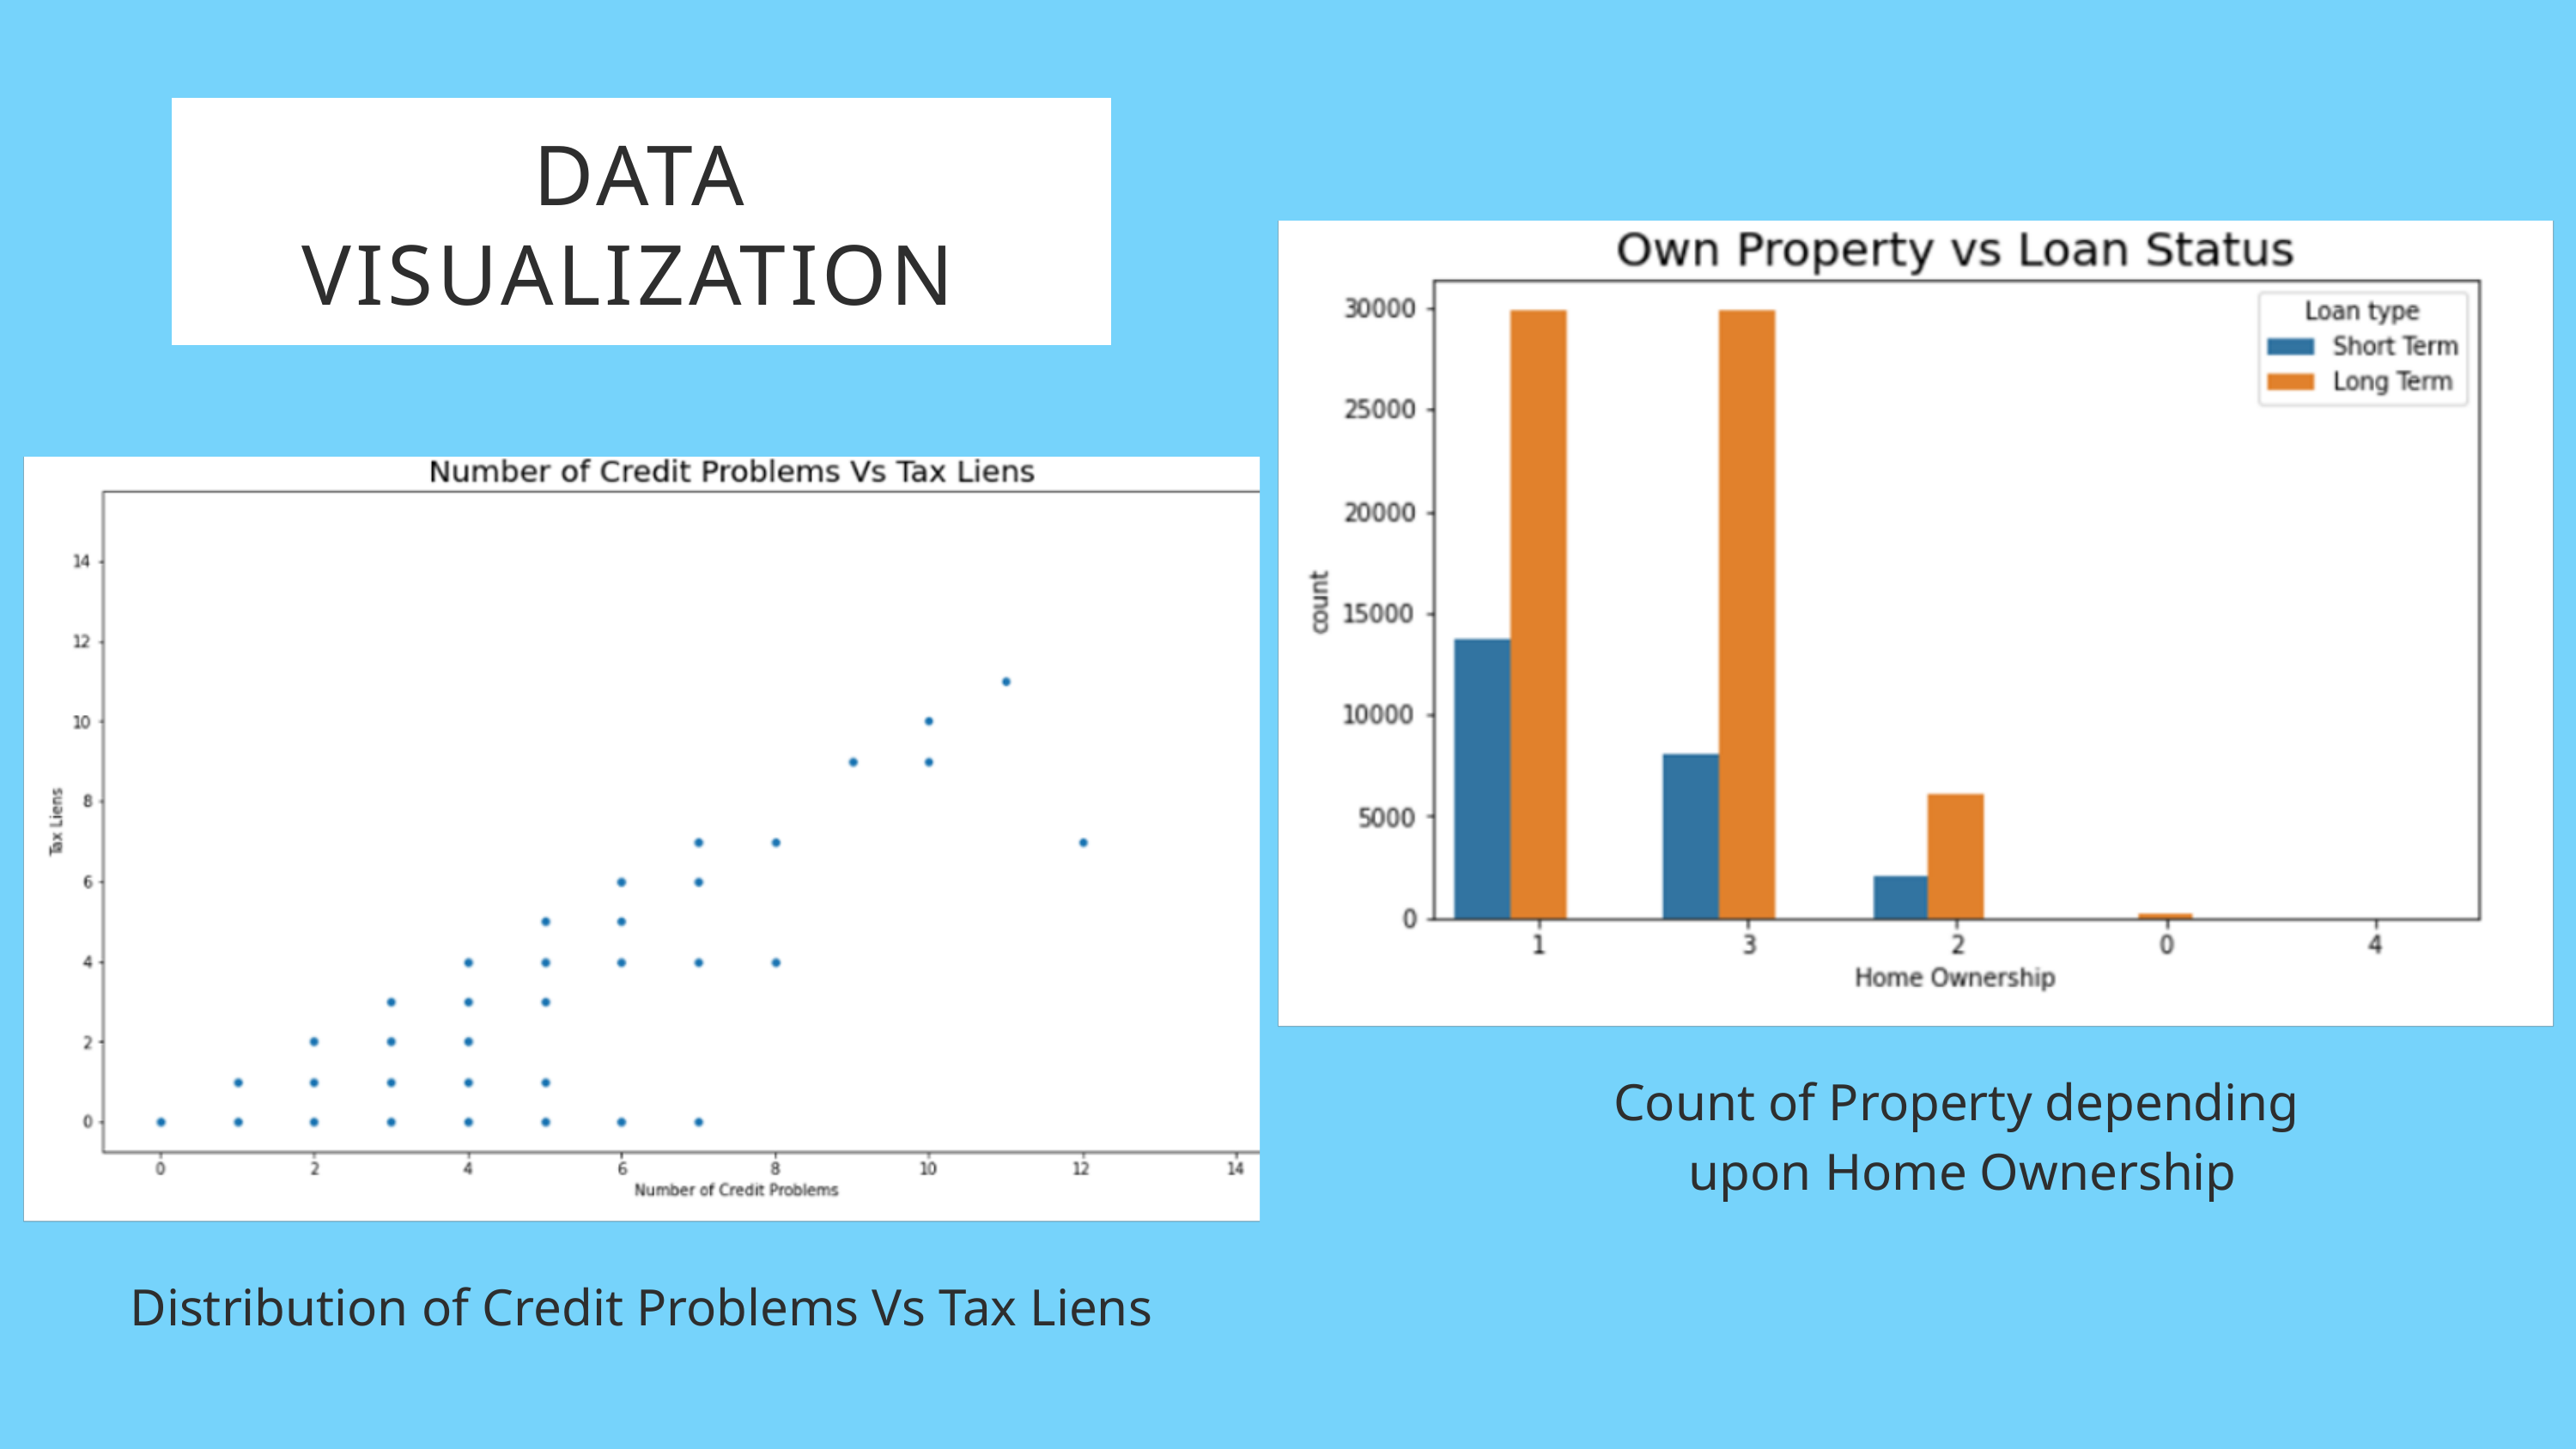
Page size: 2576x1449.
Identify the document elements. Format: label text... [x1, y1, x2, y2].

text_box Count of Property depending upon Home Ownership [1552, 1059, 2373, 1201]
picture [1277, 221, 2555, 1028]
text_box Distribution of Credit Problems Vs Tax Liens [102, 1265, 1181, 1337]
picture [22, 456, 1261, 1223]
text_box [171, 97, 1111, 346]
